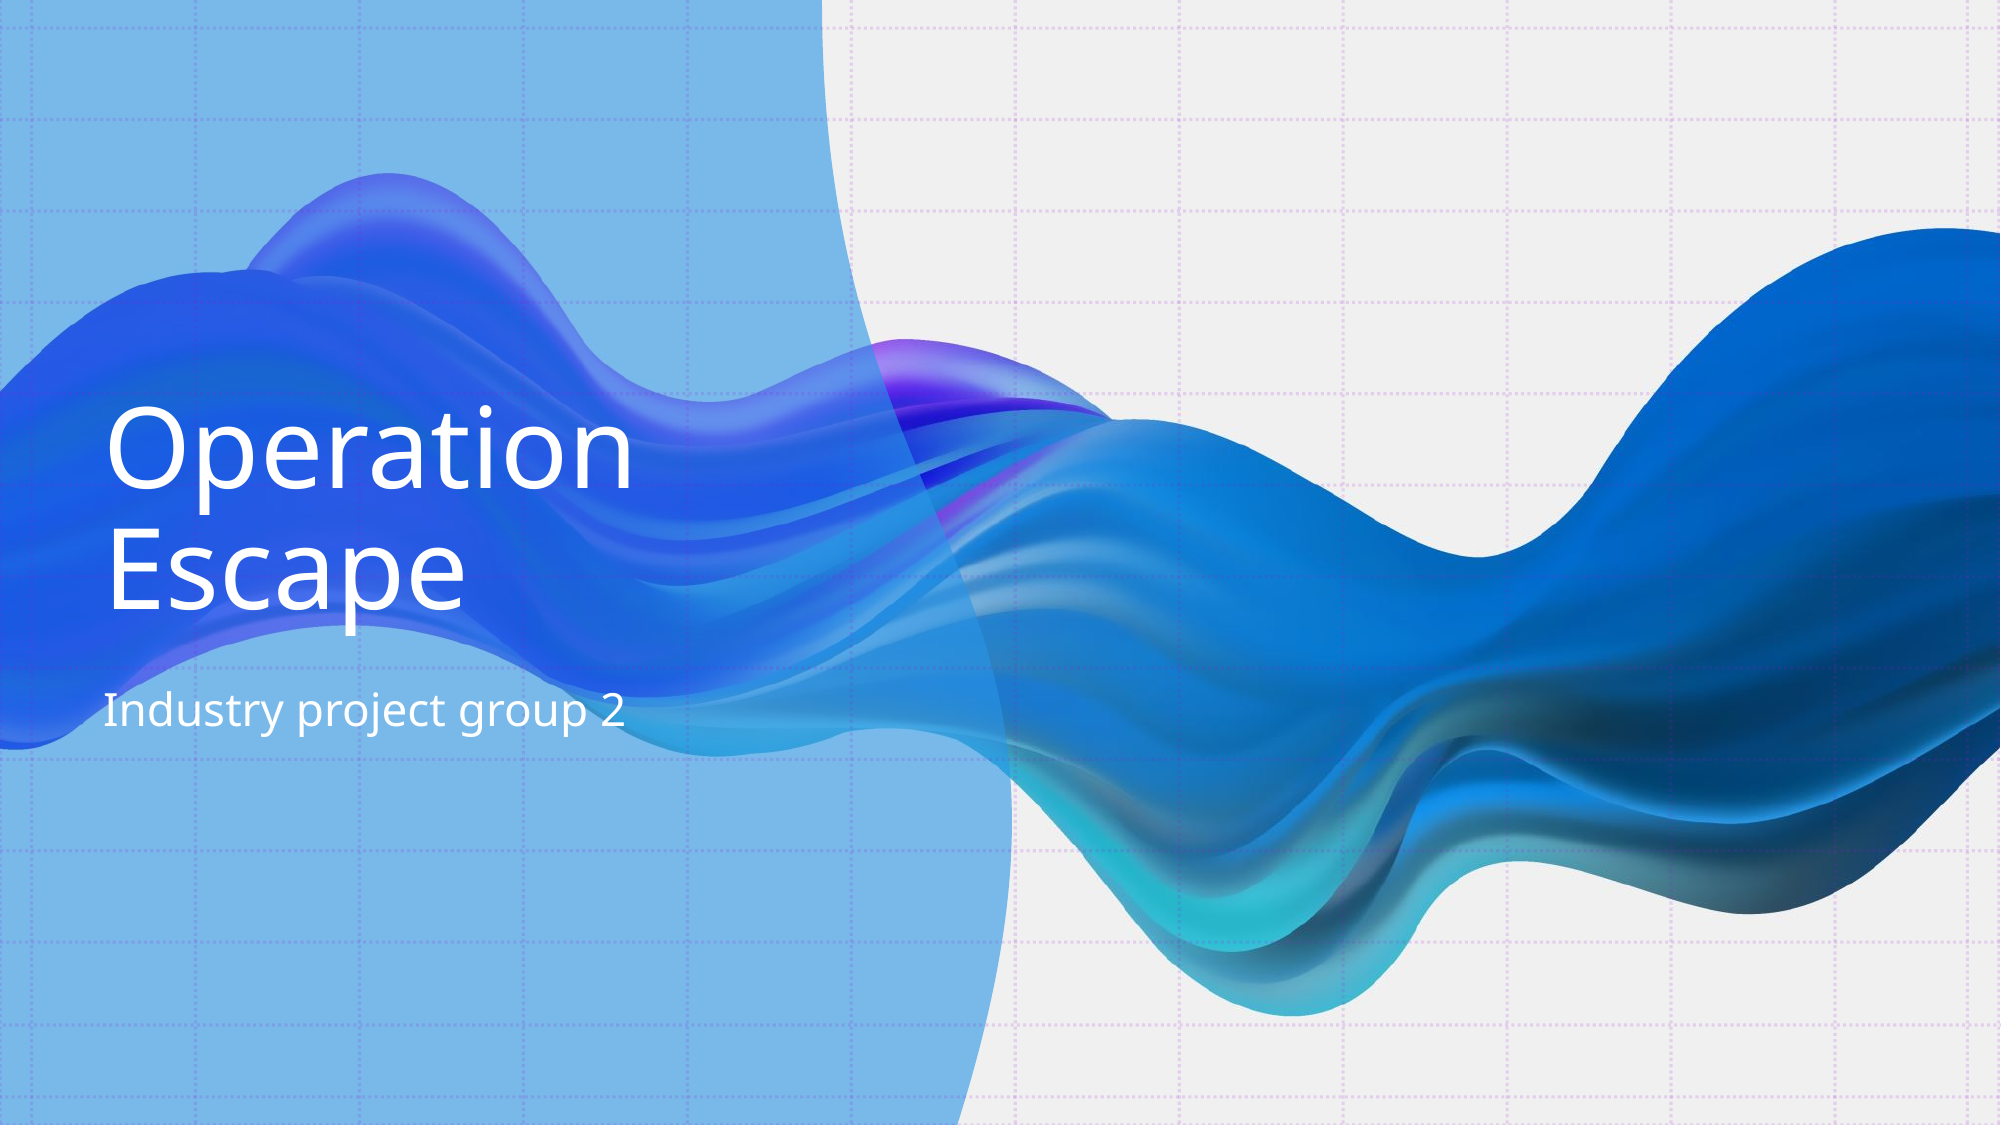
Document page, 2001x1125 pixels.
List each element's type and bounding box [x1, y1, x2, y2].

text_box [0, 0, 2000, 1125]
